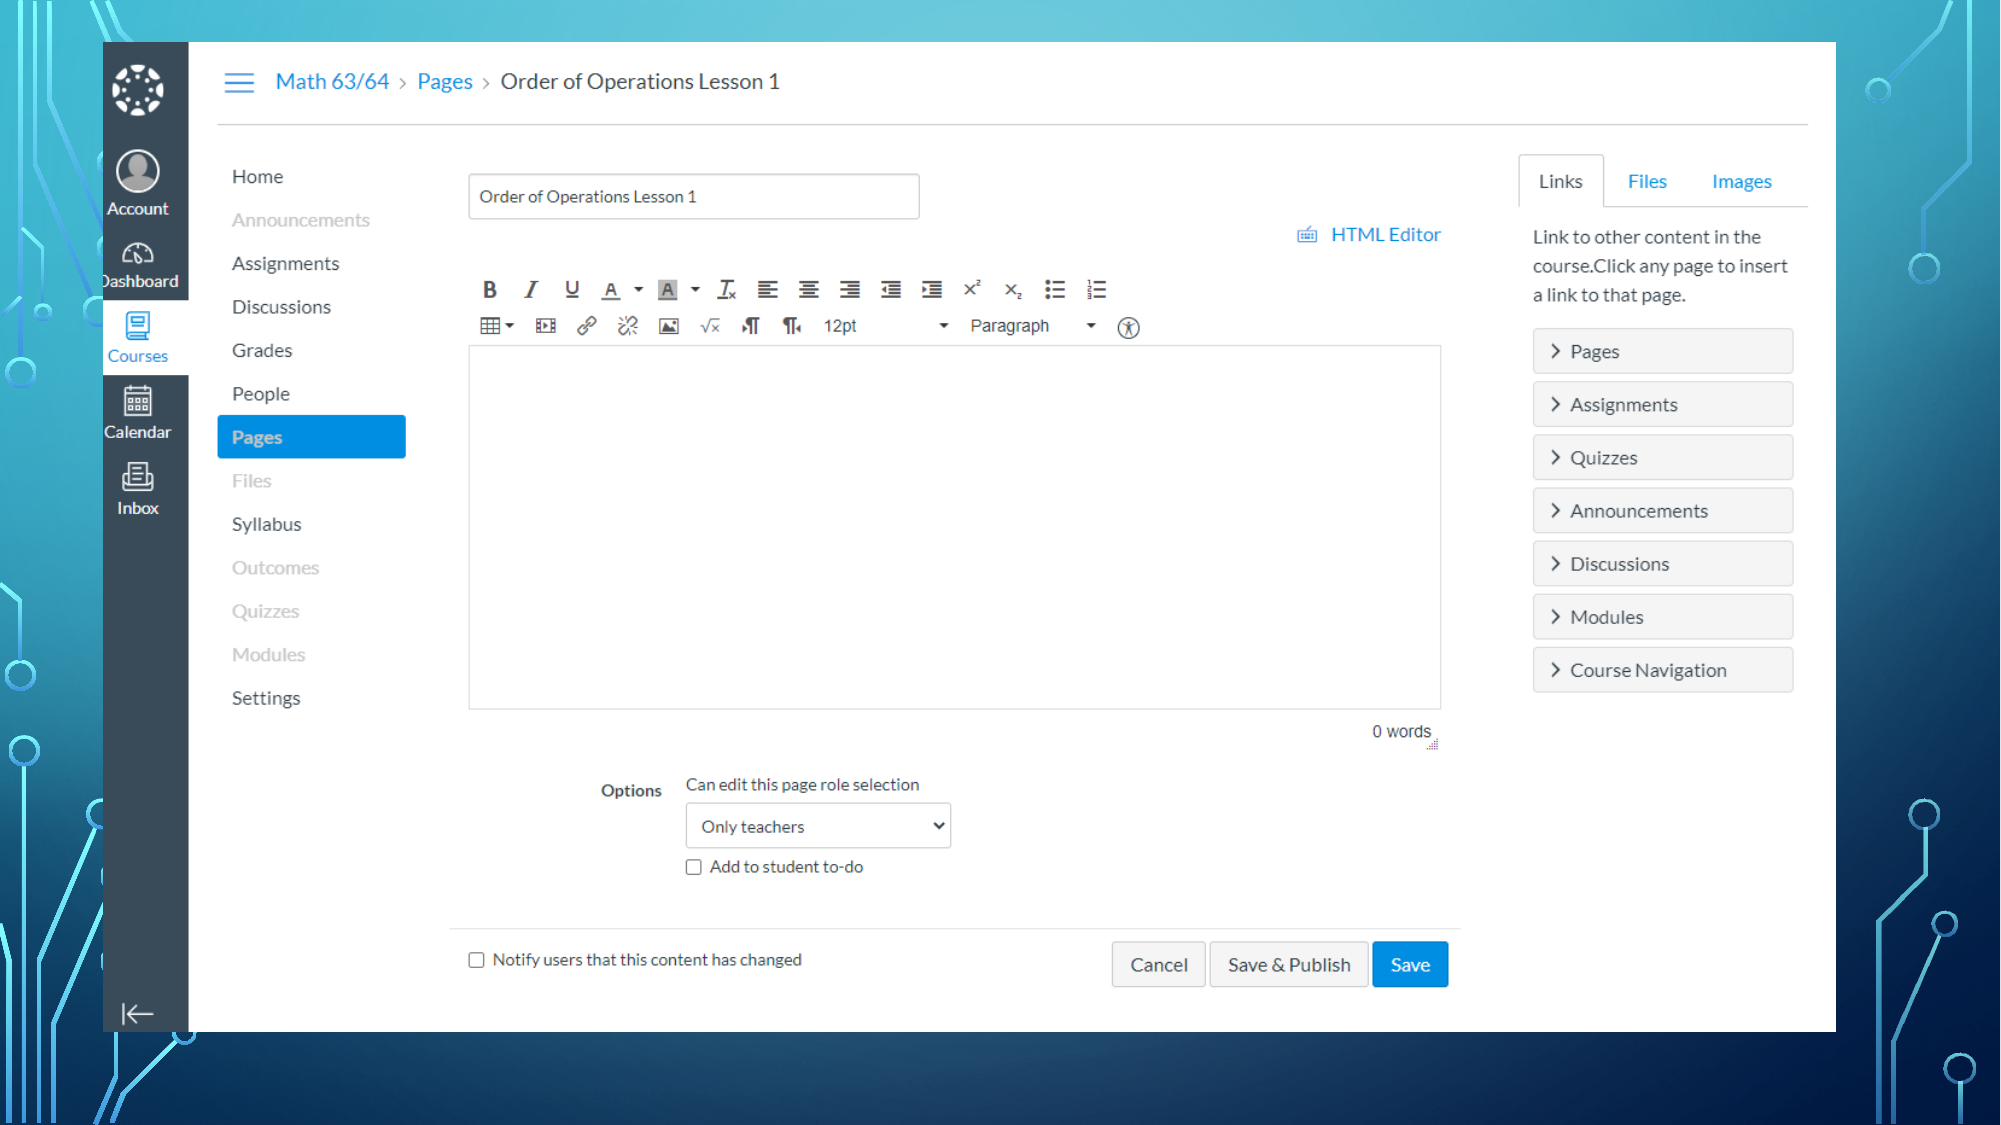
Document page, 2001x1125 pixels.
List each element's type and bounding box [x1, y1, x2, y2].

picture [102, 42, 1836, 1032]
